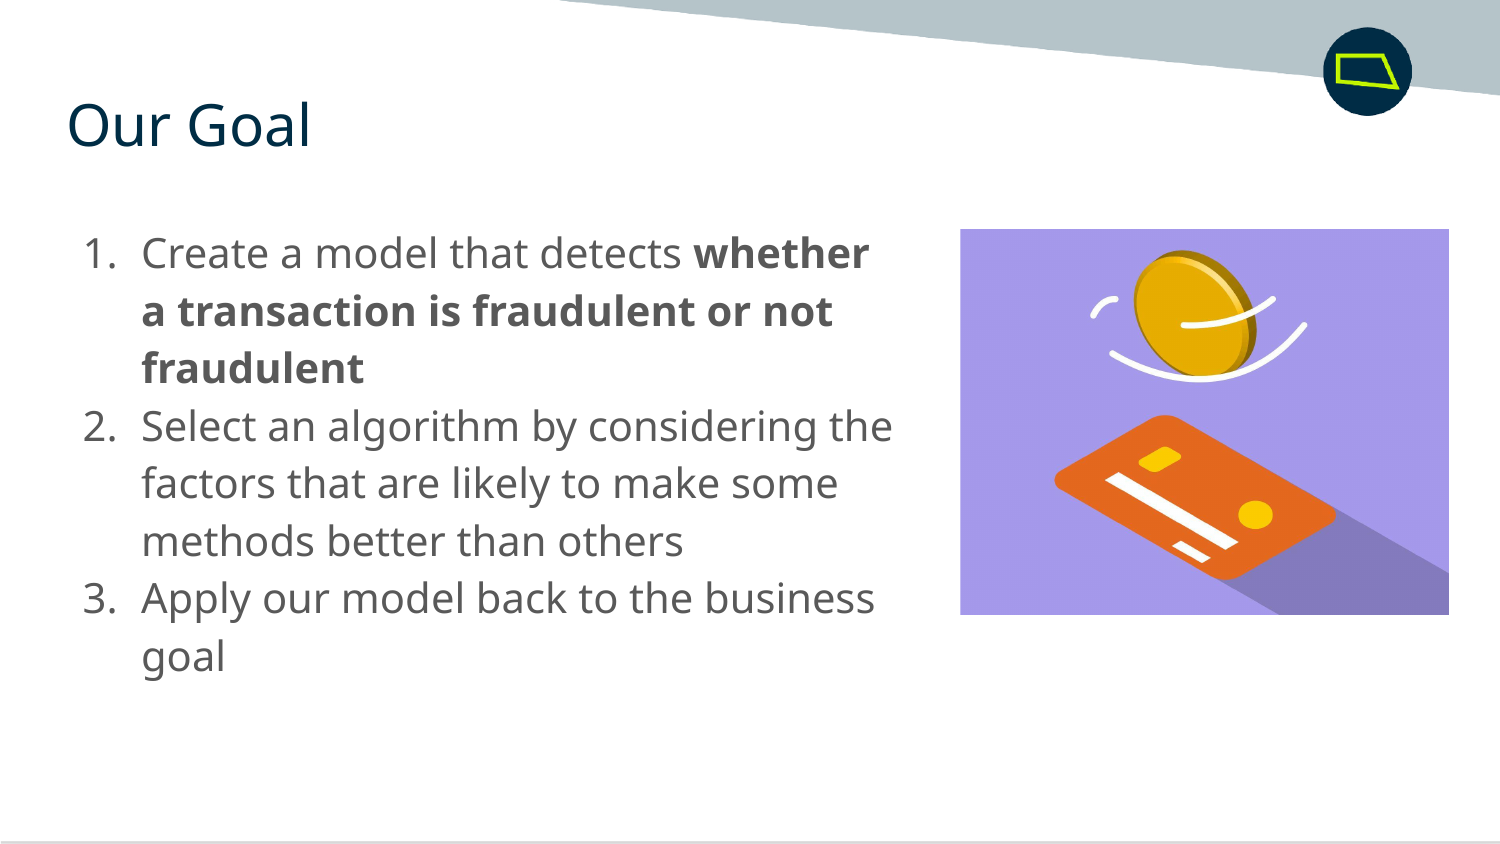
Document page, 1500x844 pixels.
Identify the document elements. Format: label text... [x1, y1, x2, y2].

text_box Our Goal [51, 72, 1449, 167]
text_box Create a model that detects whether a transaction is fraudulent or not fraudulent Select an algorithm by considering the factors that are likely to make some methods better than others Apply our model back to the business goal [51, 204, 919, 751]
picture [0, 0, 1500, 844]
